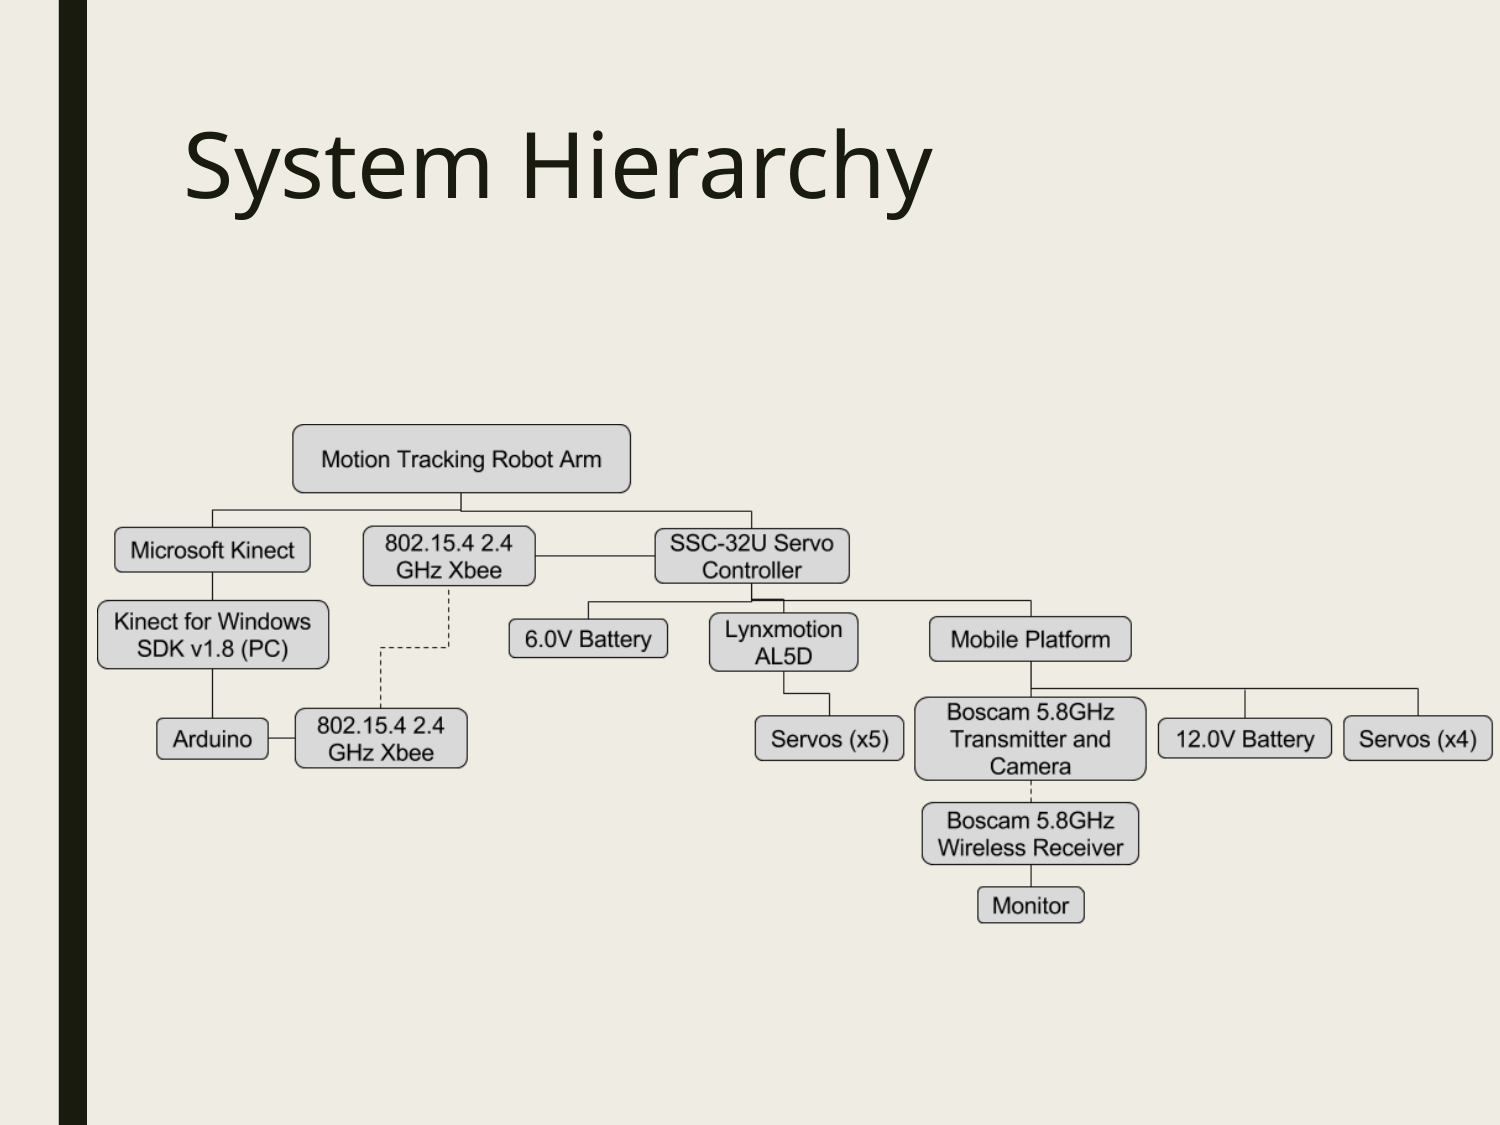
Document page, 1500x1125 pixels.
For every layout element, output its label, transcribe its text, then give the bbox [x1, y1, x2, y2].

title System Hierarchy [168, 112, 1351, 357]
picture [97, 424, 1498, 926]
